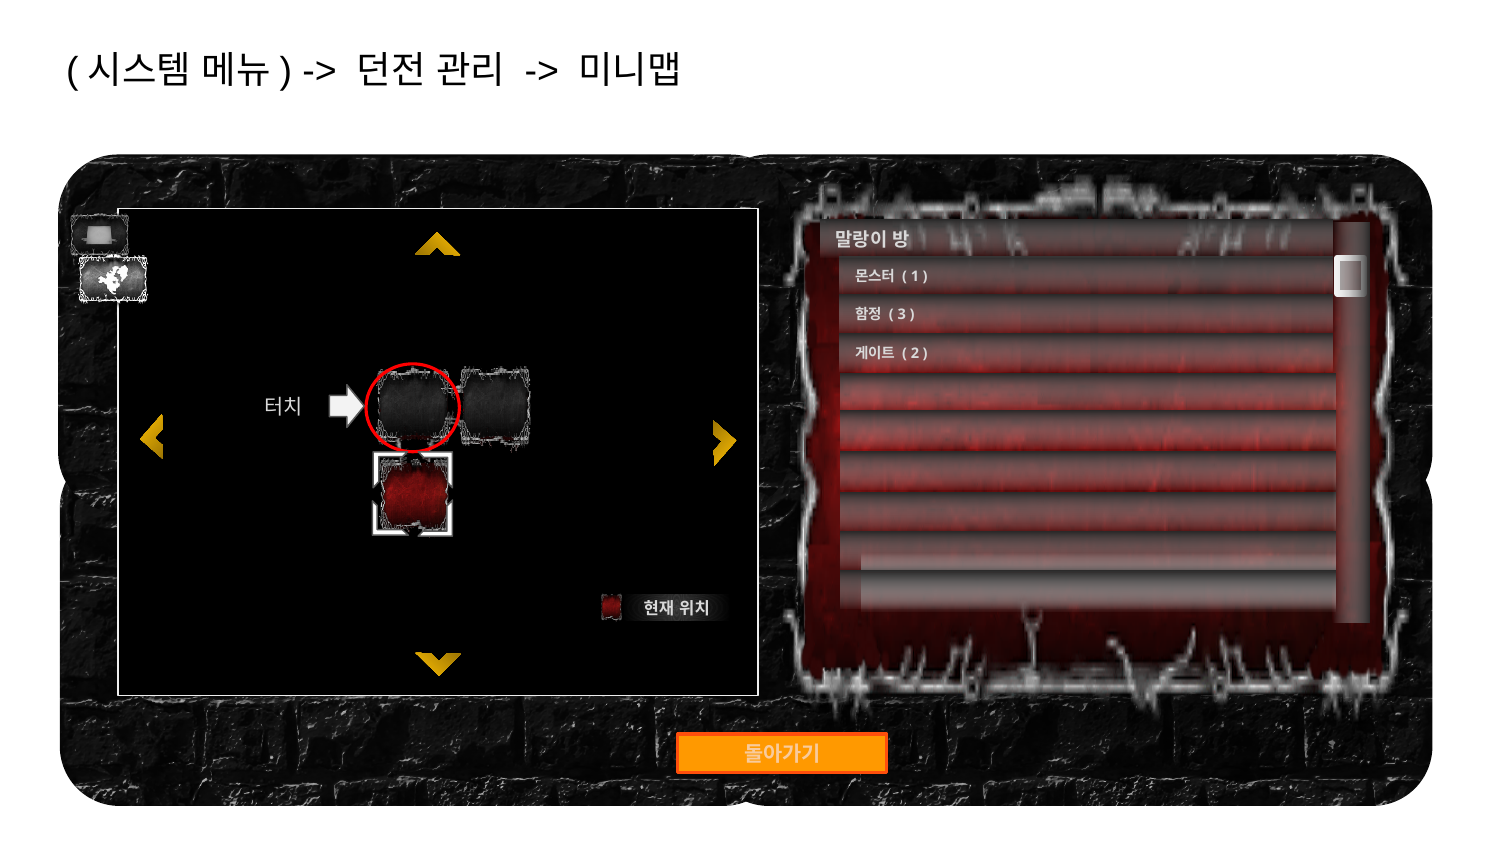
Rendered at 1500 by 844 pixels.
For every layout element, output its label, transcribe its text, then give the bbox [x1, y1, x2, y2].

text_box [66, 208, 759, 696]
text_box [372, 451, 453, 537]
title (시스템 메뉴) -> 던전 관리 -> 미니맵 [51, 31, 1449, 126]
picture [57, 125, 1433, 781]
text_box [59, 522, 1433, 807]
